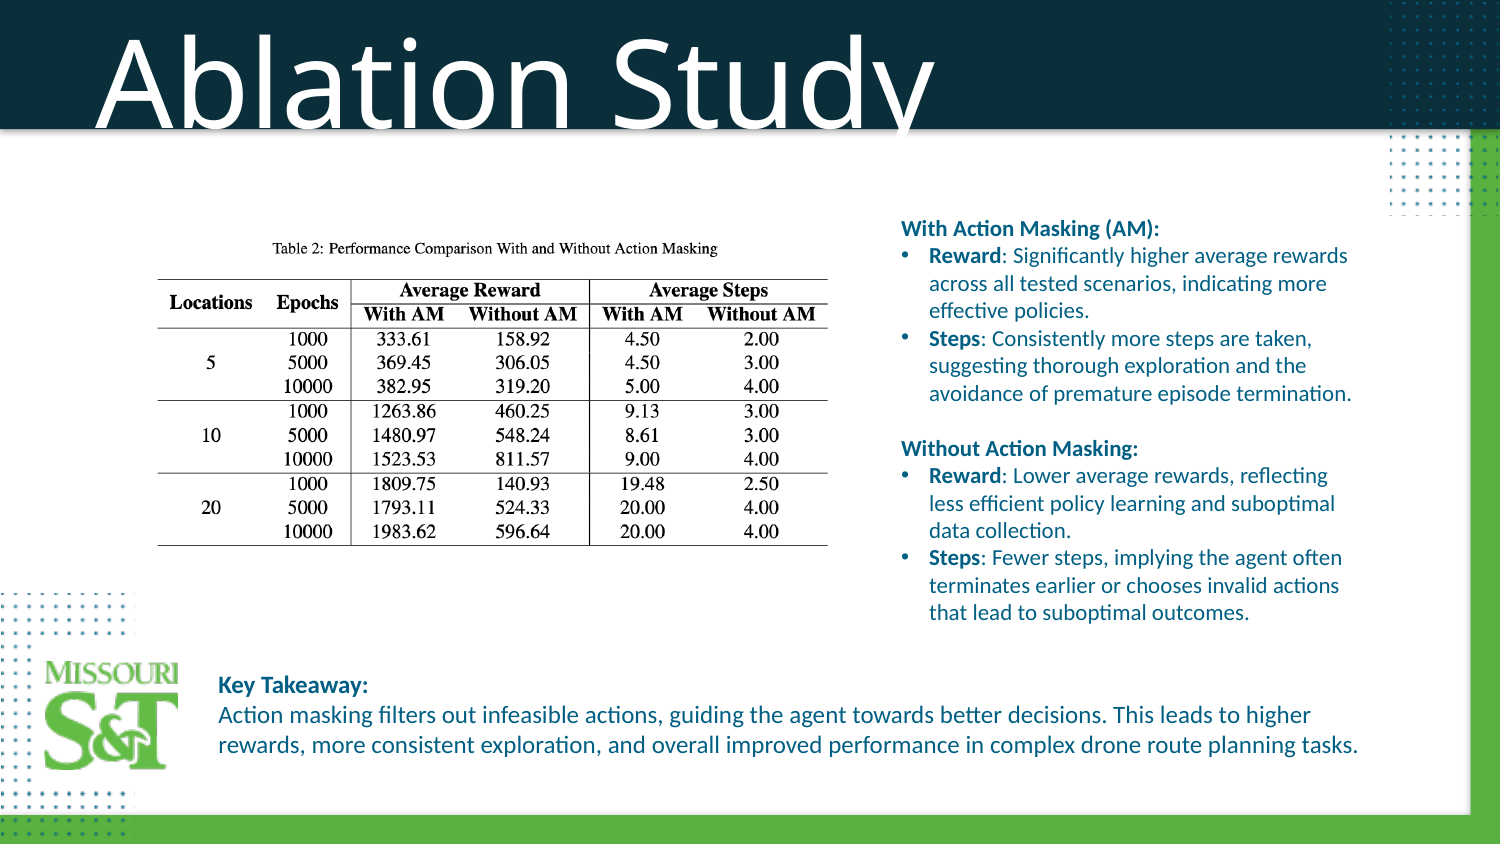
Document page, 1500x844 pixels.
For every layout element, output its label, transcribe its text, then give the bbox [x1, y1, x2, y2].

list Ablation Study [81, 0, 1455, 130]
text_box With Action Masking (AM): Reward: Significantly higher average rewards across all tested scenarios, indicating more effective policies. Steps: Consistently more steps are taken, suggesting thorough exploration and the avoidance of premature episode termination. Without Action Masking: Reward: Lower average rewards, reflecting less efficient policy learning and suboptimal data collection. Steps: Fewer steps, implying the agent often terminates earlier or chooses invalid actions that lead to suboptimal outcomes. [886, 206, 1371, 633]
text_box Key Takeaway: Action masking filters out infeasible actions, guiding the agent towards better decisions. This leads to higher rewards, more consistent exploration, and overall improved performance in complex drone route planning tasks. [203, 661, 1385, 767]
picture [143, 229, 852, 562]
